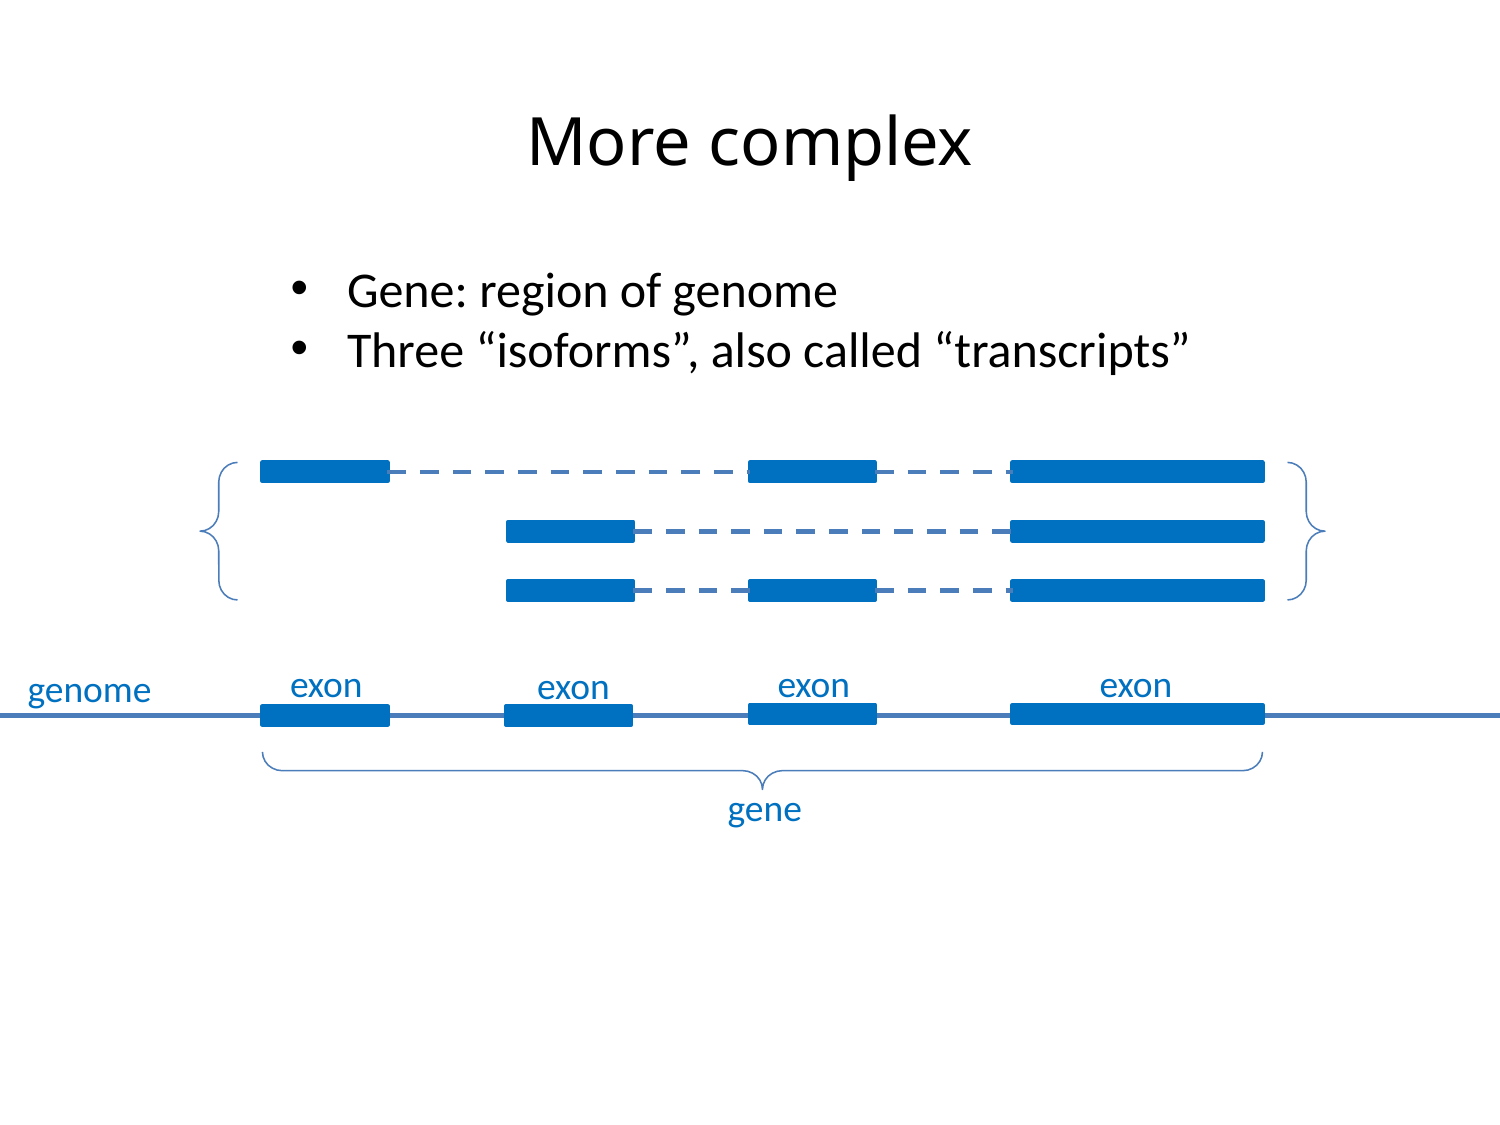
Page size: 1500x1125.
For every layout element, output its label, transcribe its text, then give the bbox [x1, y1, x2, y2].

text_box exon [1084, 652, 1188, 713]
text_box [750, 704, 875, 714]
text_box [199, 462, 1326, 601]
text_box [625, 706, 632, 714]
text_box Gene: region of genome Three “isoforms”, also called “transcripts” [275, 249, 1229, 385]
text_box [506, 706, 522, 714]
title More complex [75, 45, 1425, 233]
text_box exon [522, 654, 625, 714]
text_box genome [12, 657, 200, 714]
text_box [1012, 704, 1263, 714]
text_box [262, 751, 1263, 776]
text_box gene [712, 776, 845, 837]
text_box exon [762, 652, 866, 713]
text_box [262, 706, 388, 714]
text_box exon [274, 652, 378, 713]
